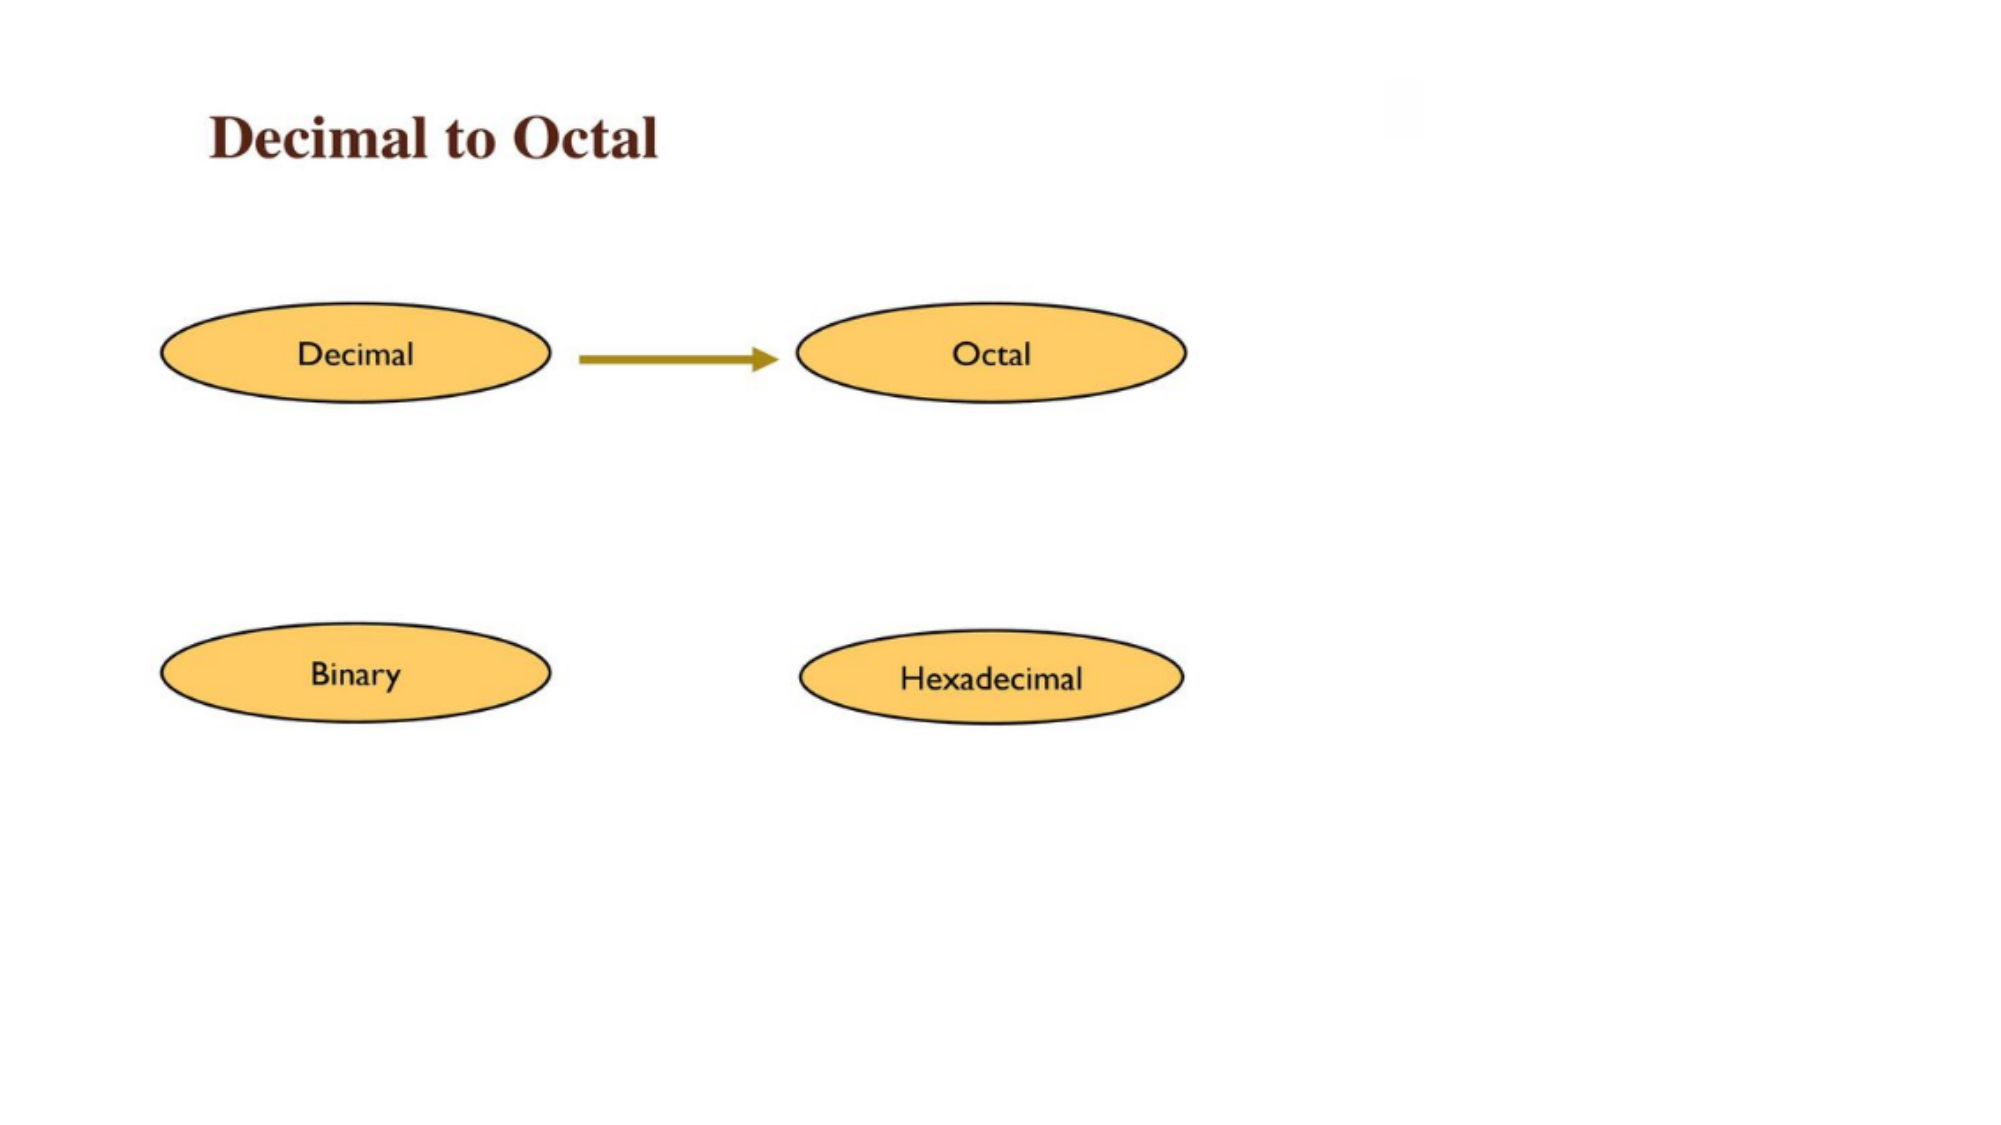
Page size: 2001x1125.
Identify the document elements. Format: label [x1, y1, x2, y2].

picture [150, 78, 1423, 846]
